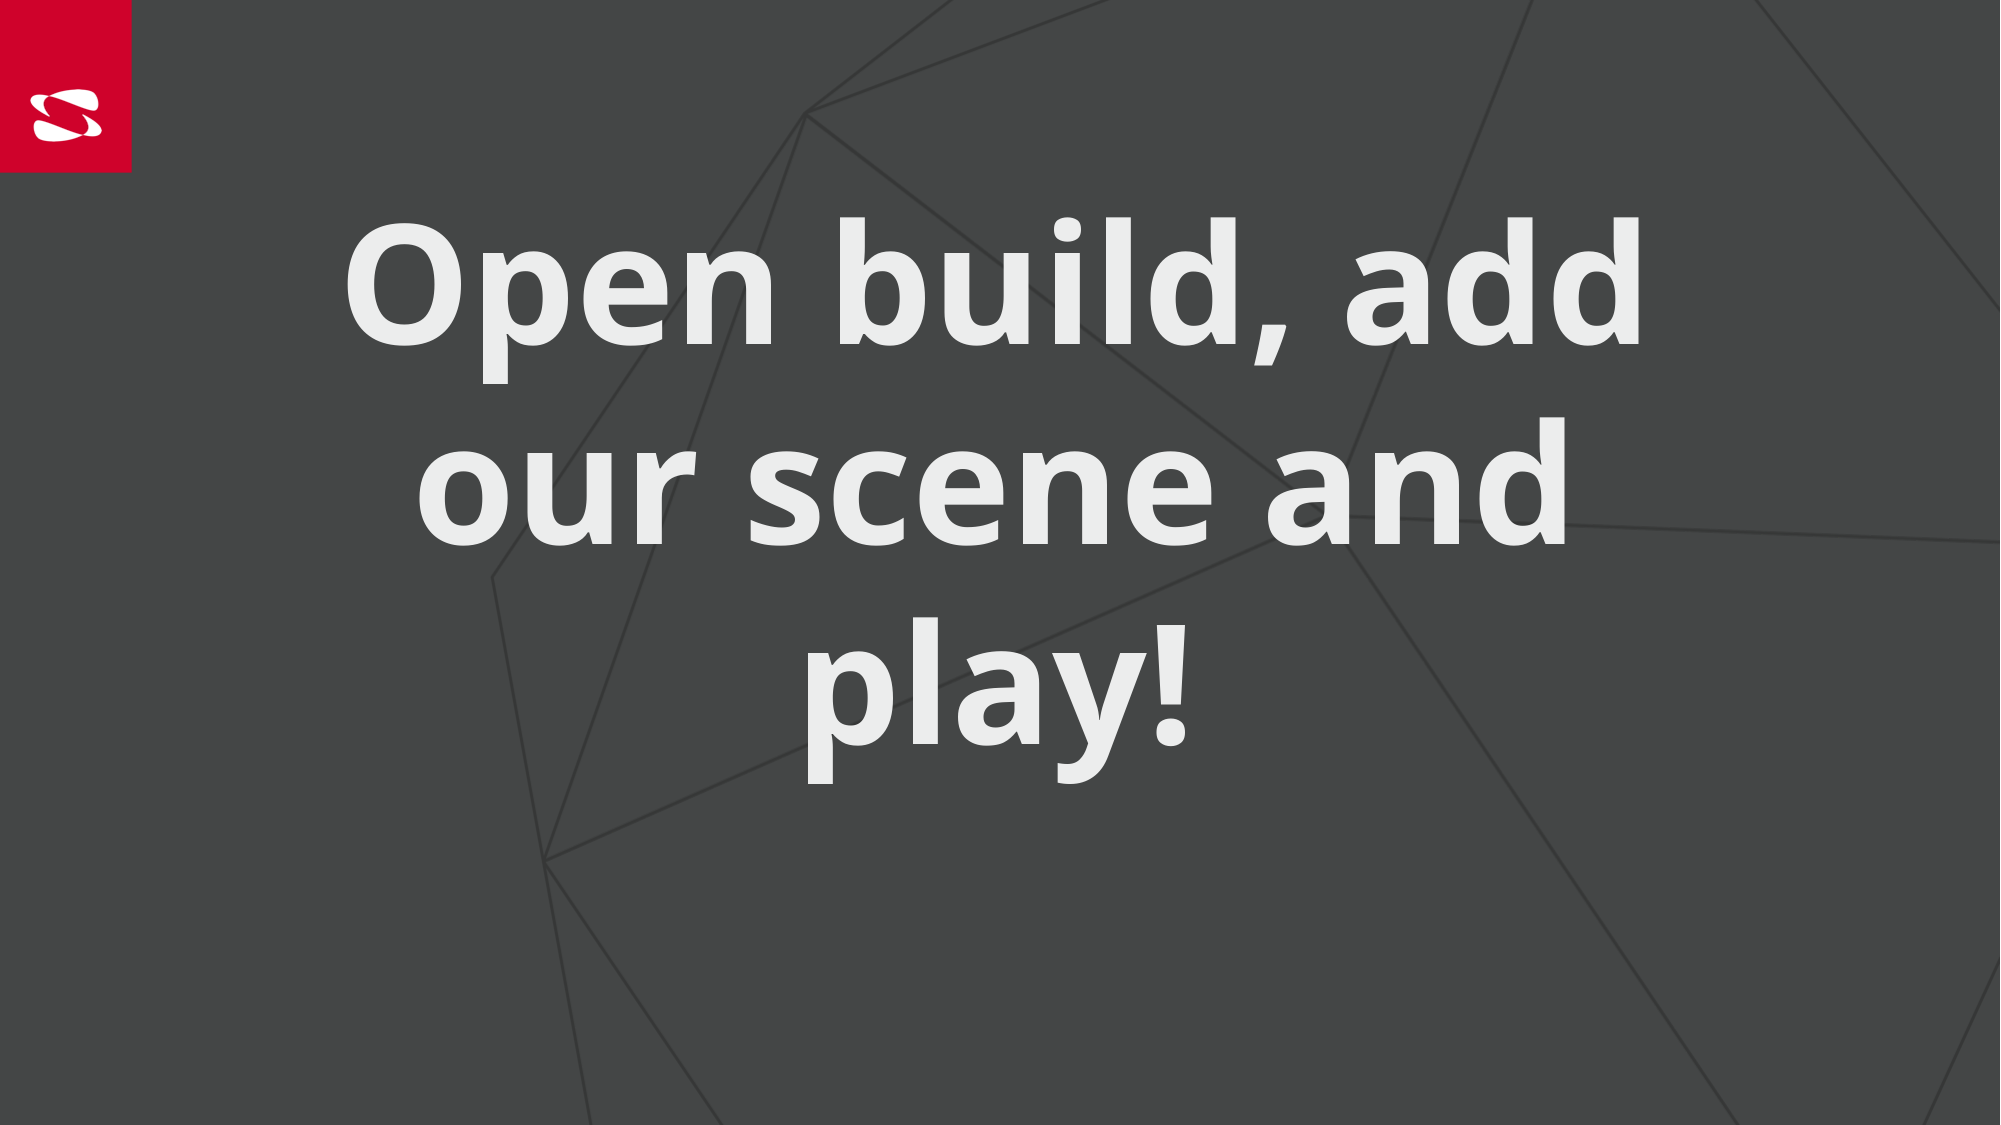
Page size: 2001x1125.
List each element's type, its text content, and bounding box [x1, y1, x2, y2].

picture [30, 89, 102, 142]
list Open build, add our scene and play! [182, 170, 1808, 956]
